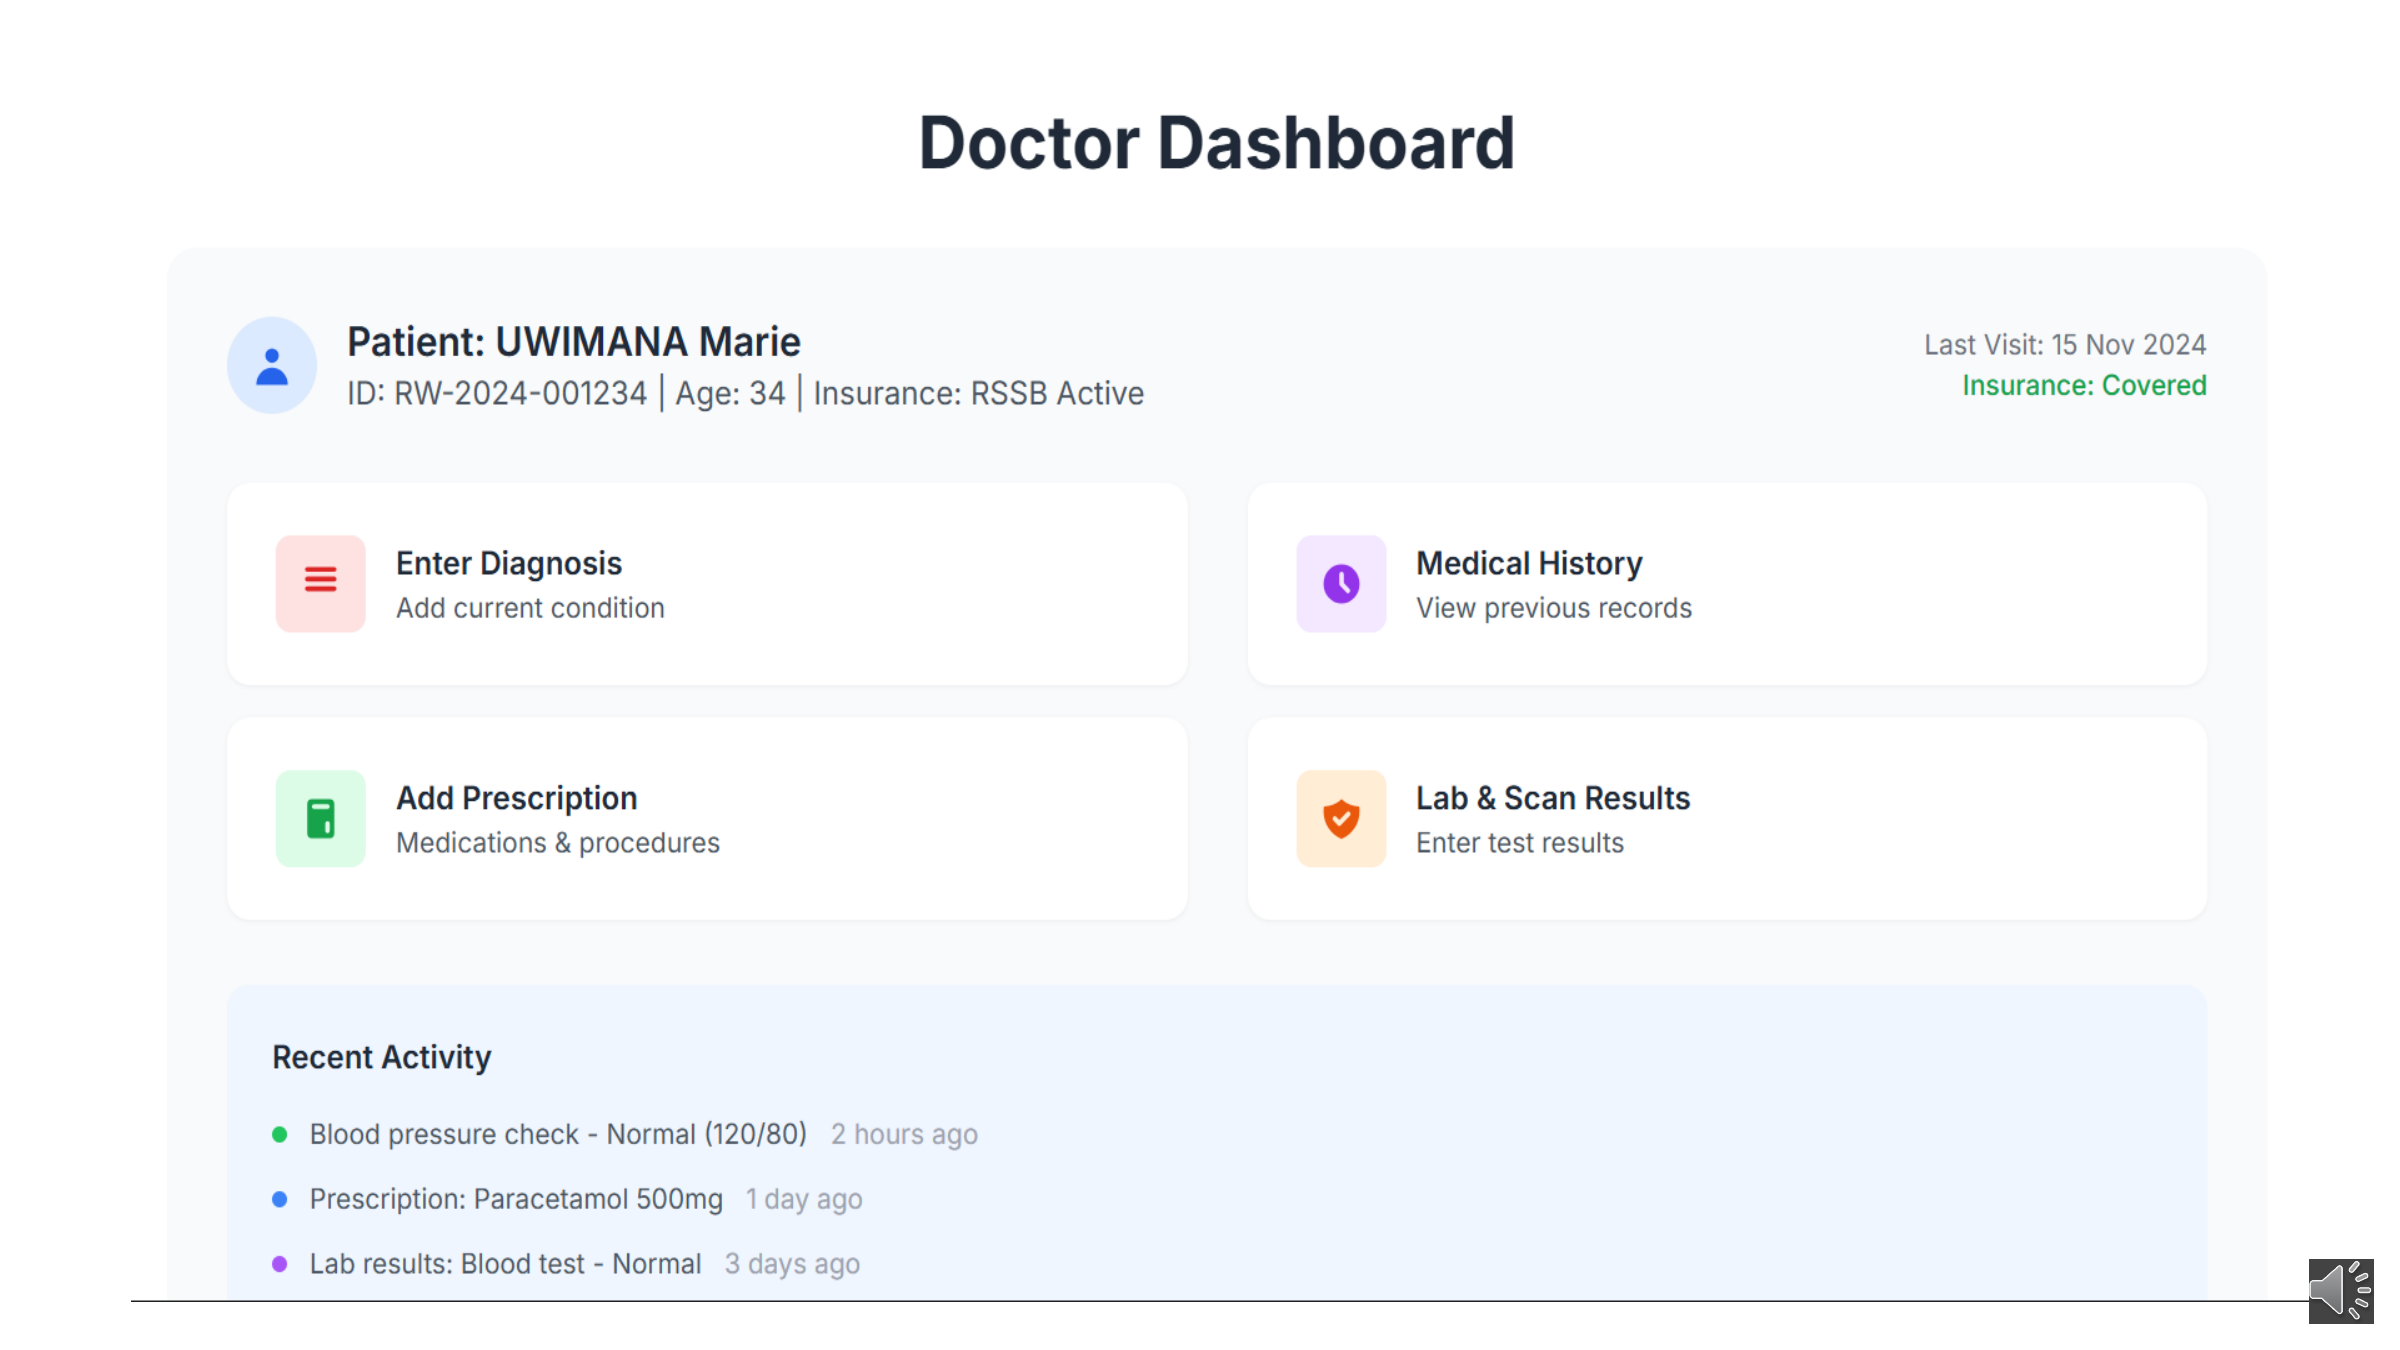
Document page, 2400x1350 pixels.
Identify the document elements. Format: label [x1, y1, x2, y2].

picture [131, 74, 2375, 1325]
